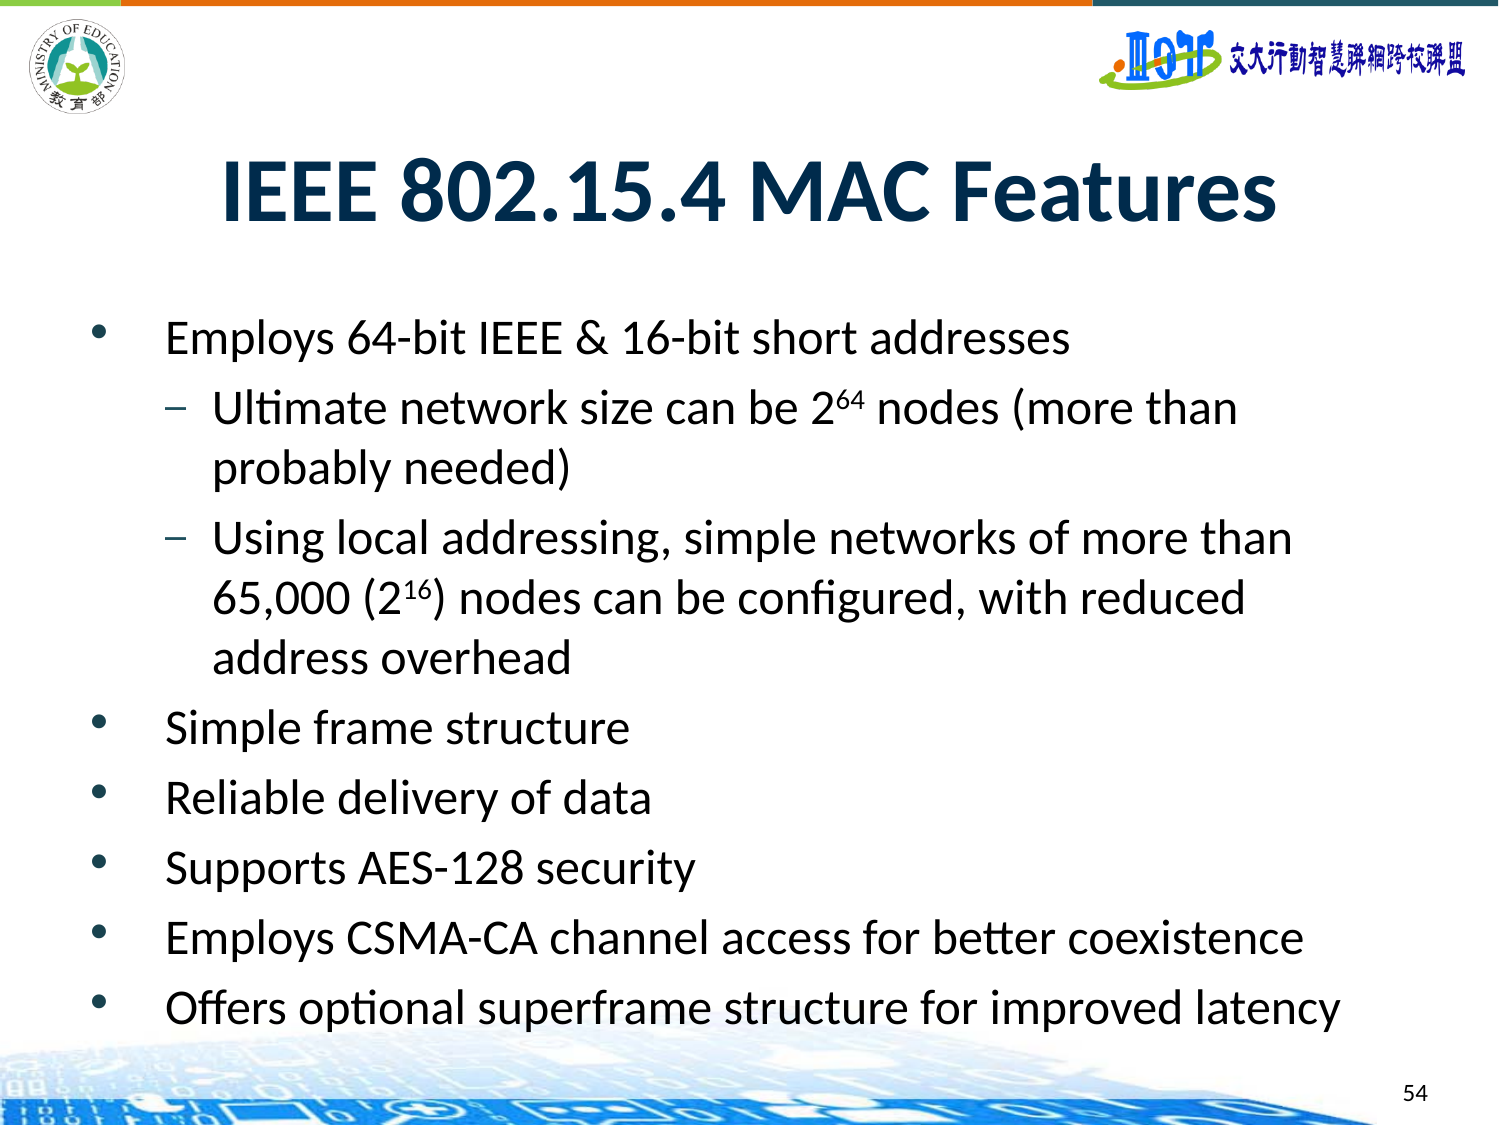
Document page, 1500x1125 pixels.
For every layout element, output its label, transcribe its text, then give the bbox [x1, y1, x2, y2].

title IEEE 802.15.4 MAC Features [75, 101, 1425, 268]
picture [1099, 30, 1465, 90]
picture [0, 987, 1377, 1125]
slide_number 54 [1387, 1069, 1484, 1125]
picture [29, 19, 125, 114]
list Employs 64-bit IEEE & 16-bit short addresses Ultimate network size can be 264 nodes (more than probably needed) Using local addressing, simple networks of more than 65,000 (216) nodes can be configured, with reduced address overhead Simple frame structure Reliable delivery of data Supports AES-128 security Employs CSMA-CA channel access for better coexistence Offers optional superframe structure for improved latency [75, 297, 1425, 1024]
